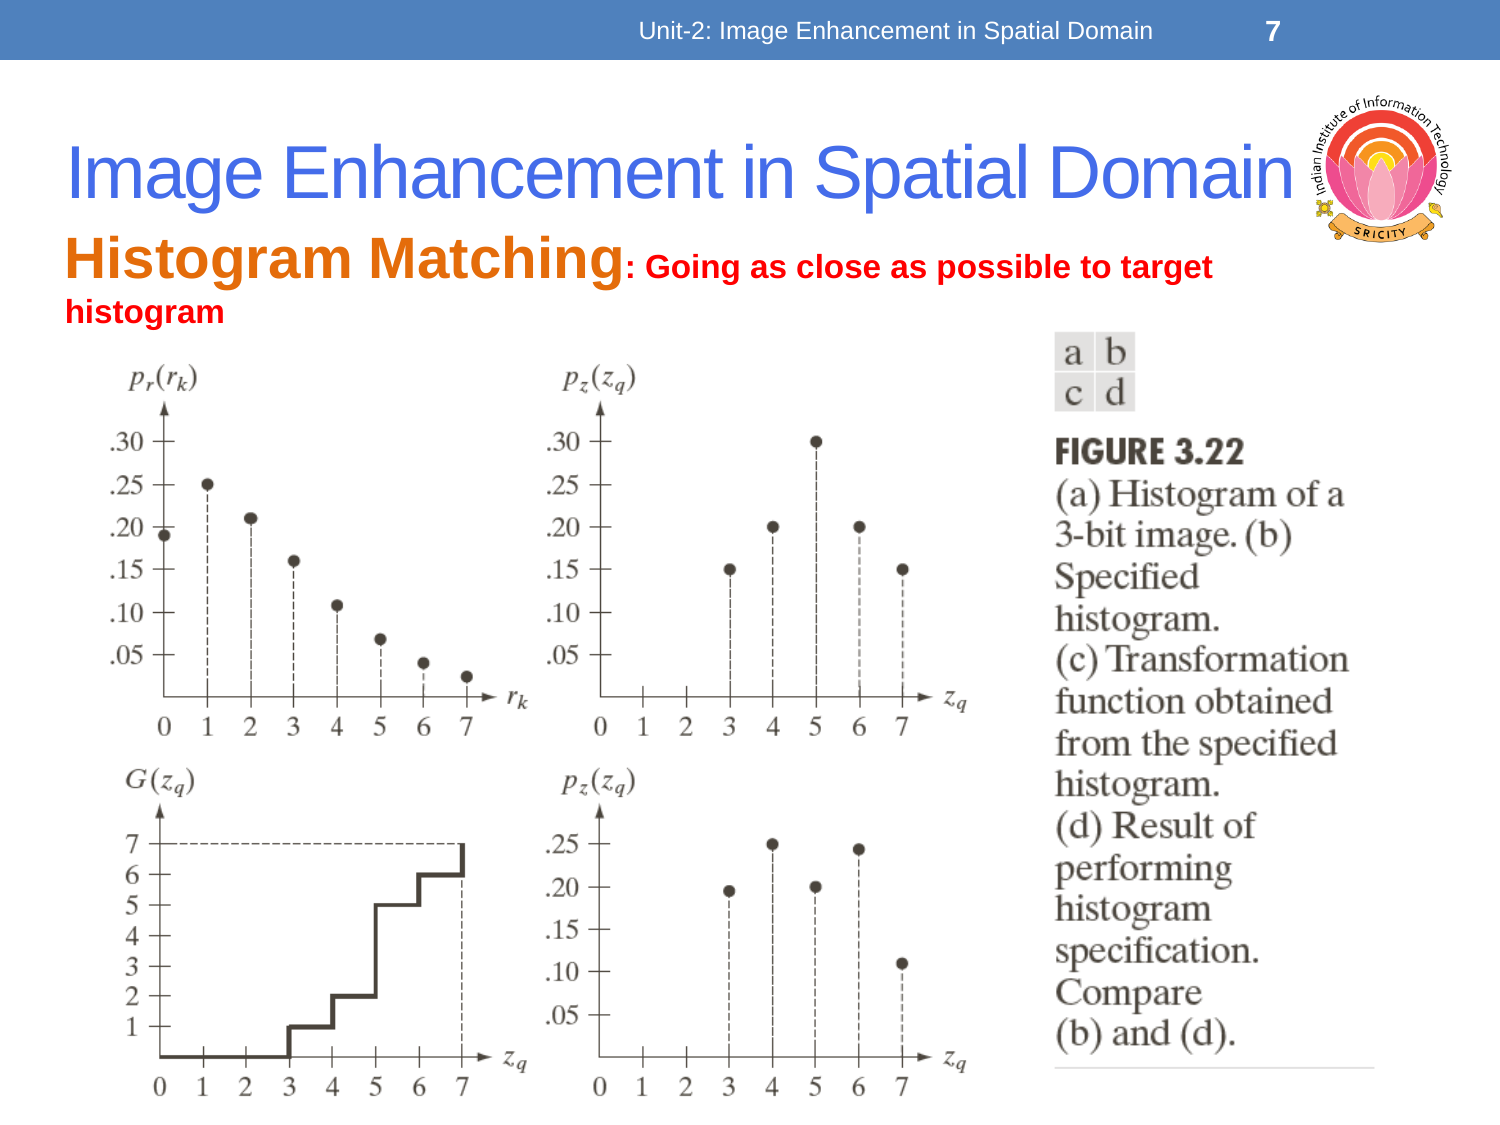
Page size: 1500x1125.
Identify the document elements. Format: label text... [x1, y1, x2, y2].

title Image Enhancement in Spatial Domain [50, 87, 1298, 212]
picture [99, 354, 978, 1113]
text_box Histogram Matching: Going as close as possible to target histogram [50, 212, 1369, 478]
footer Unit-2: Image Enhancement in Spatial Domain [562, 3, 1238, 57]
picture [1299, 87, 1463, 251]
picture [1043, 325, 1380, 1082]
slide_number 7 [1250, 3, 1425, 57]
